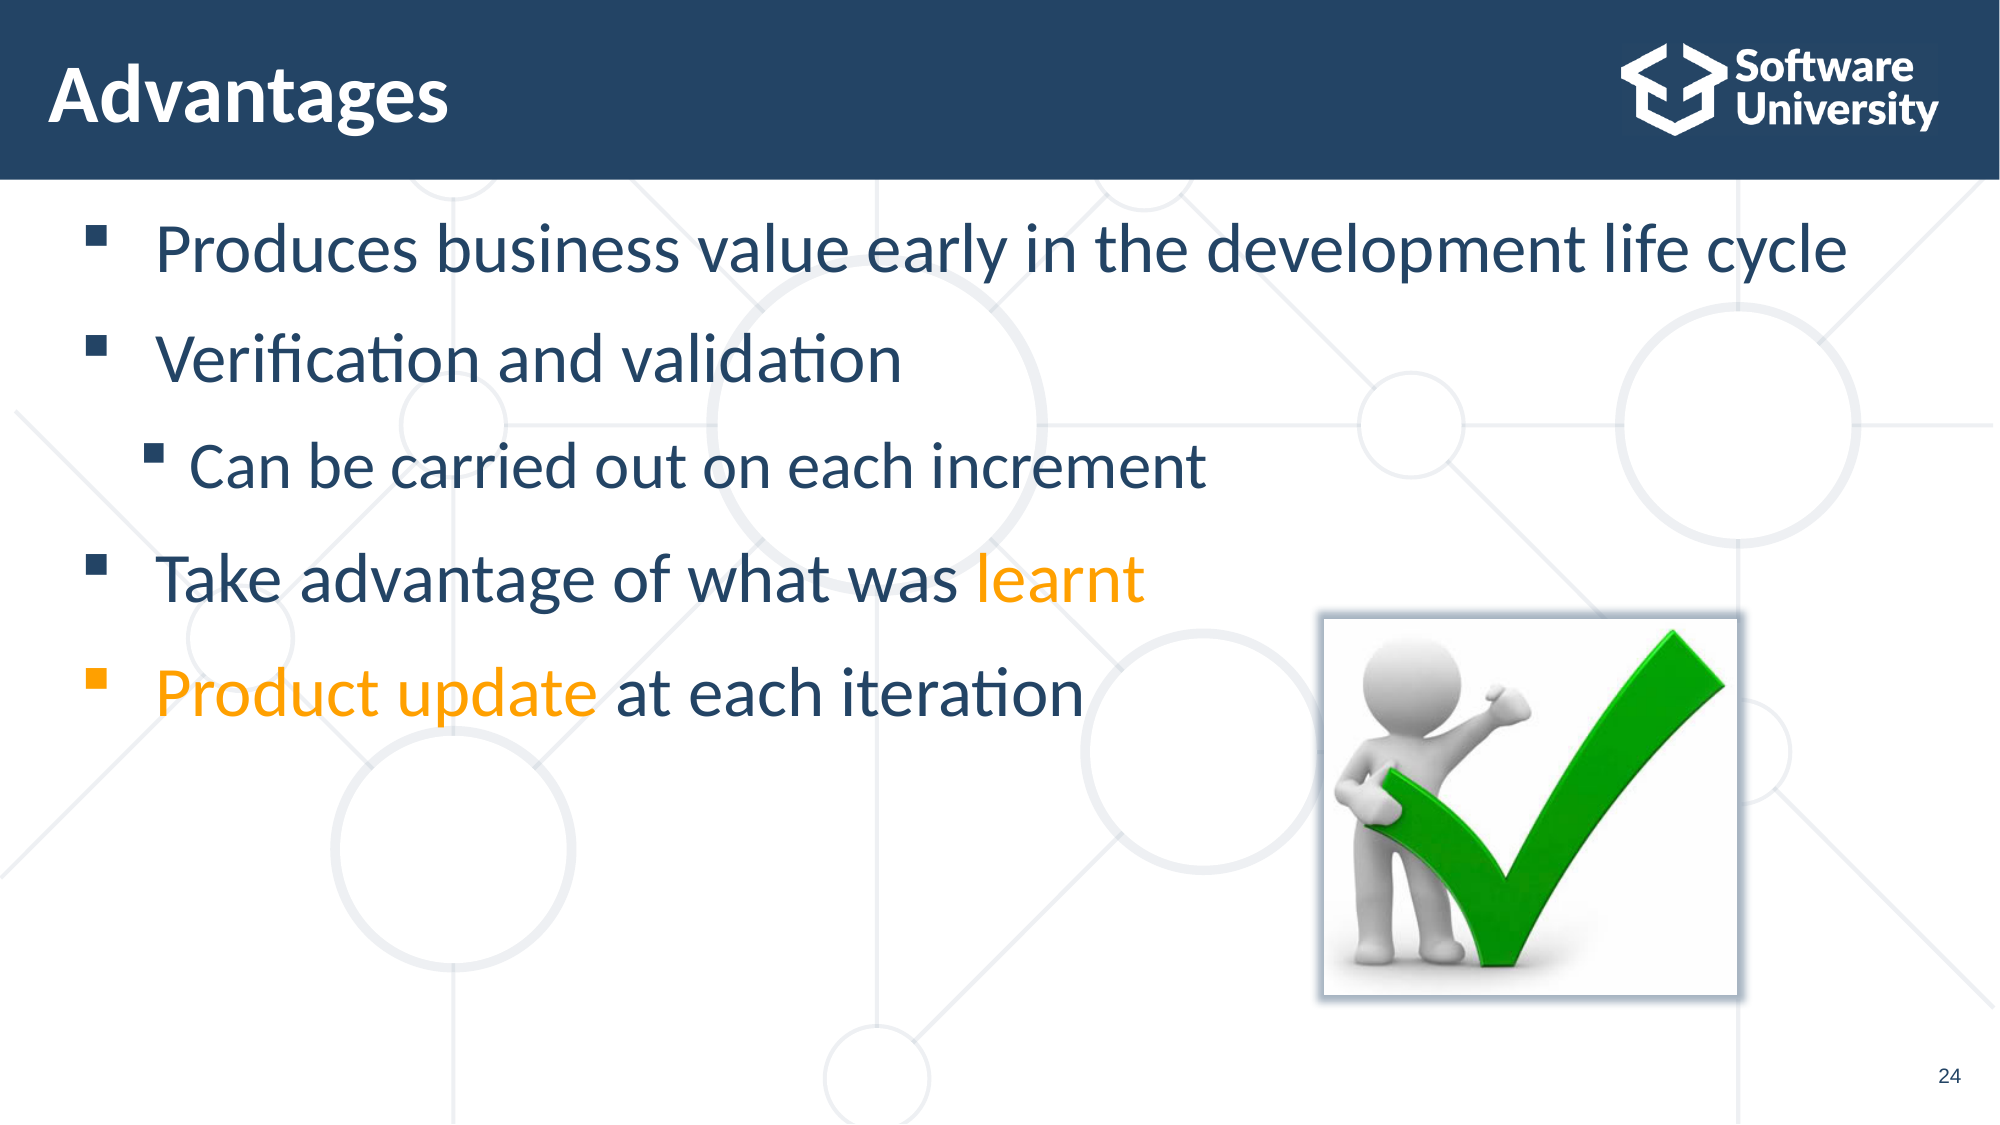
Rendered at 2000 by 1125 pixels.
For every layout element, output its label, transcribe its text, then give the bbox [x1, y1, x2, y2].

picture [1324, 619, 1737, 996]
list Produces business value early in the development life cycle Verification and validation Can be carried out on each increment Take advantage of what was learnt Product update at each iteration [62, 196, 1970, 1050]
slide_number 24 [1896, 1049, 1968, 1101]
picture [1621, 43, 1939, 136]
slide_number 39 [1320, 613, 1754, 1011]
title Advantages [31, 16, 1591, 162]
